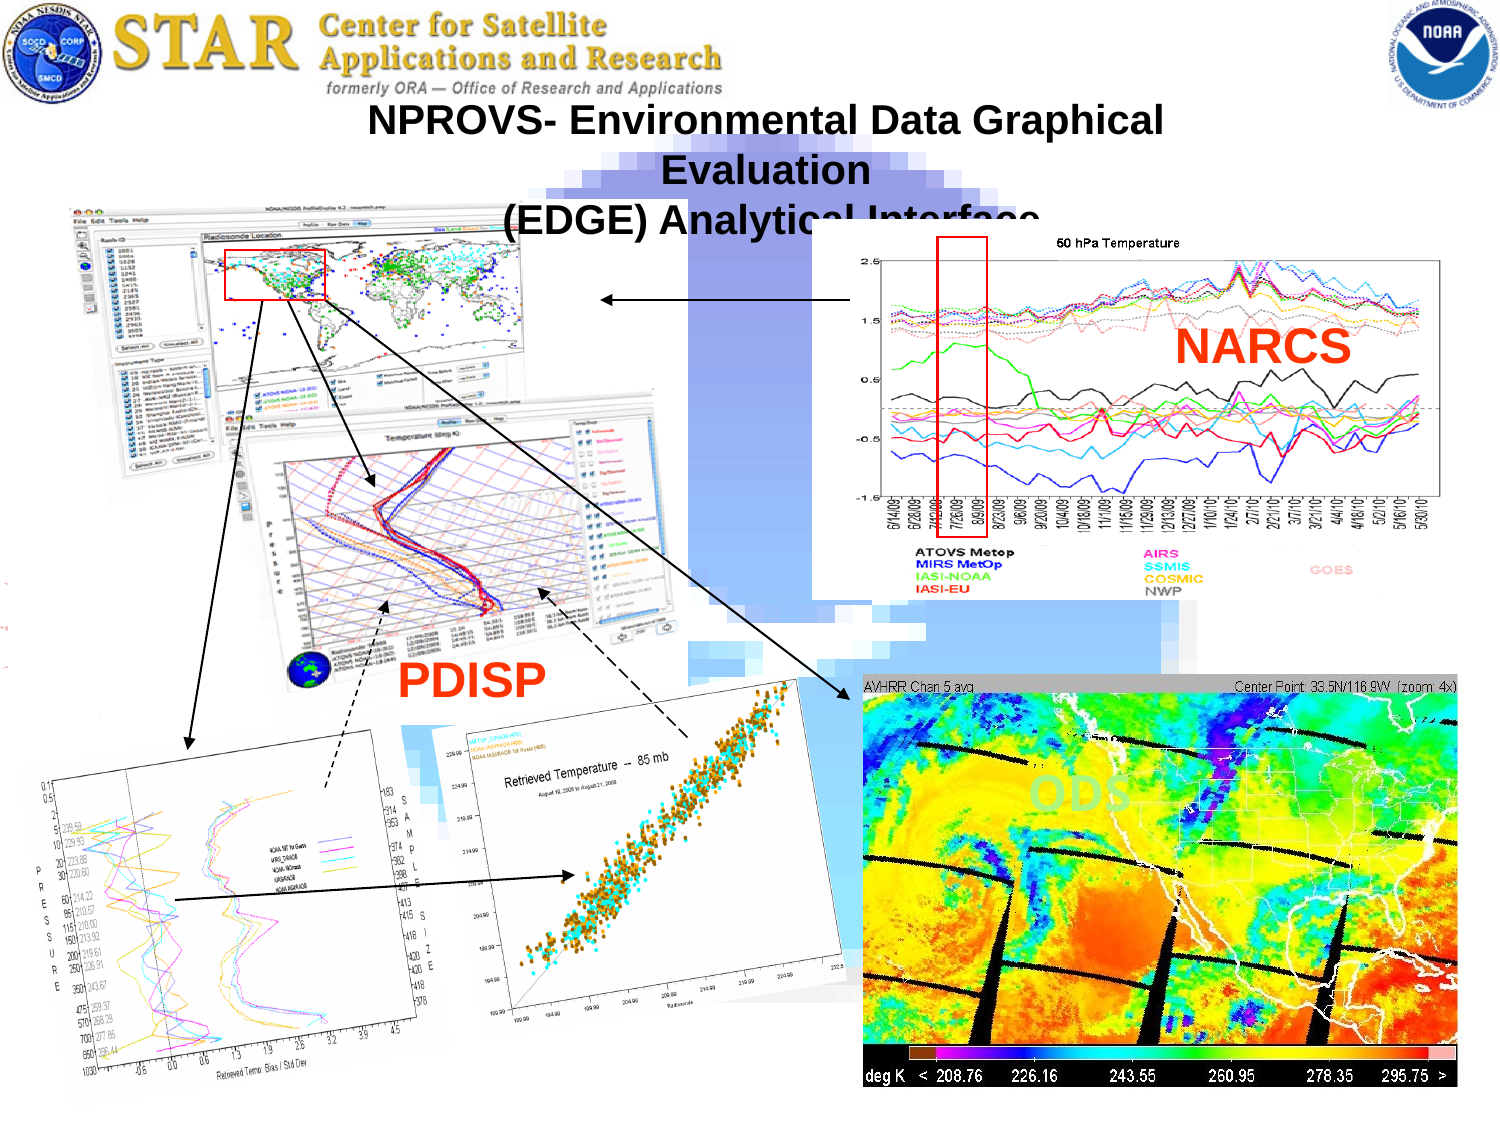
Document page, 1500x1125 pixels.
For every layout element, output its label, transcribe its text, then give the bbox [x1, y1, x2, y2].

picture [1387, 0, 1500, 110]
picture [0, 0, 813, 107]
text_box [537, 587, 688, 738]
text_box NPROVS- Environmental Data Graphical Evaluation (EDGE) Analytical Interface [241, 84, 1291, 200]
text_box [324, 299, 851, 701]
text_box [187, 299, 263, 751]
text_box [174, 874, 576, 901]
picture [0, 116, 1476, 1110]
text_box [287, 299, 323, 488]
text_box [324, 599, 388, 788]
